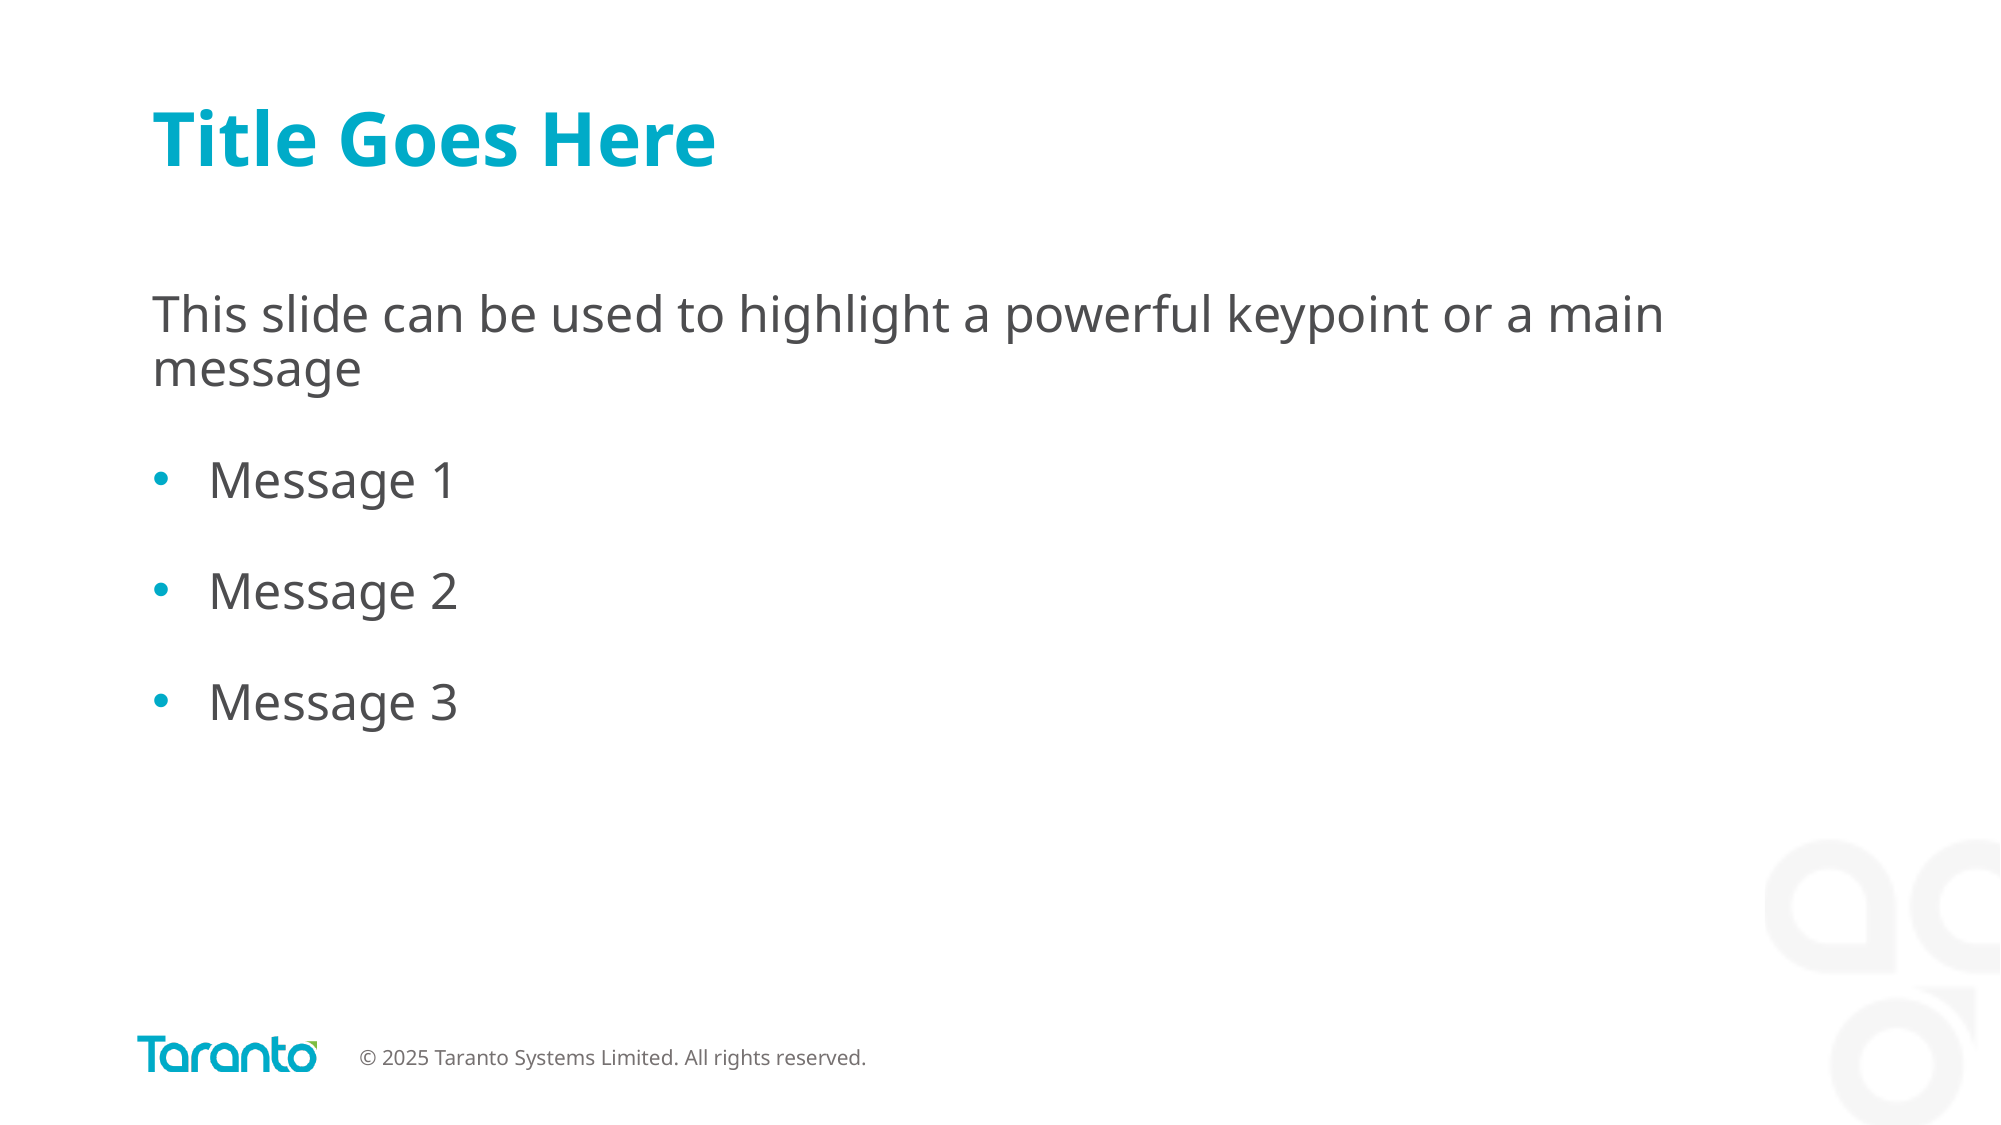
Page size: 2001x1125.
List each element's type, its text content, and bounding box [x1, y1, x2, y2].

list This slide can be used to highlight a powerful keypoint or a main message Message 1 Message 2 Message 3 [137, 282, 1863, 996]
title Title Goes Here [137, 59, 1863, 225]
